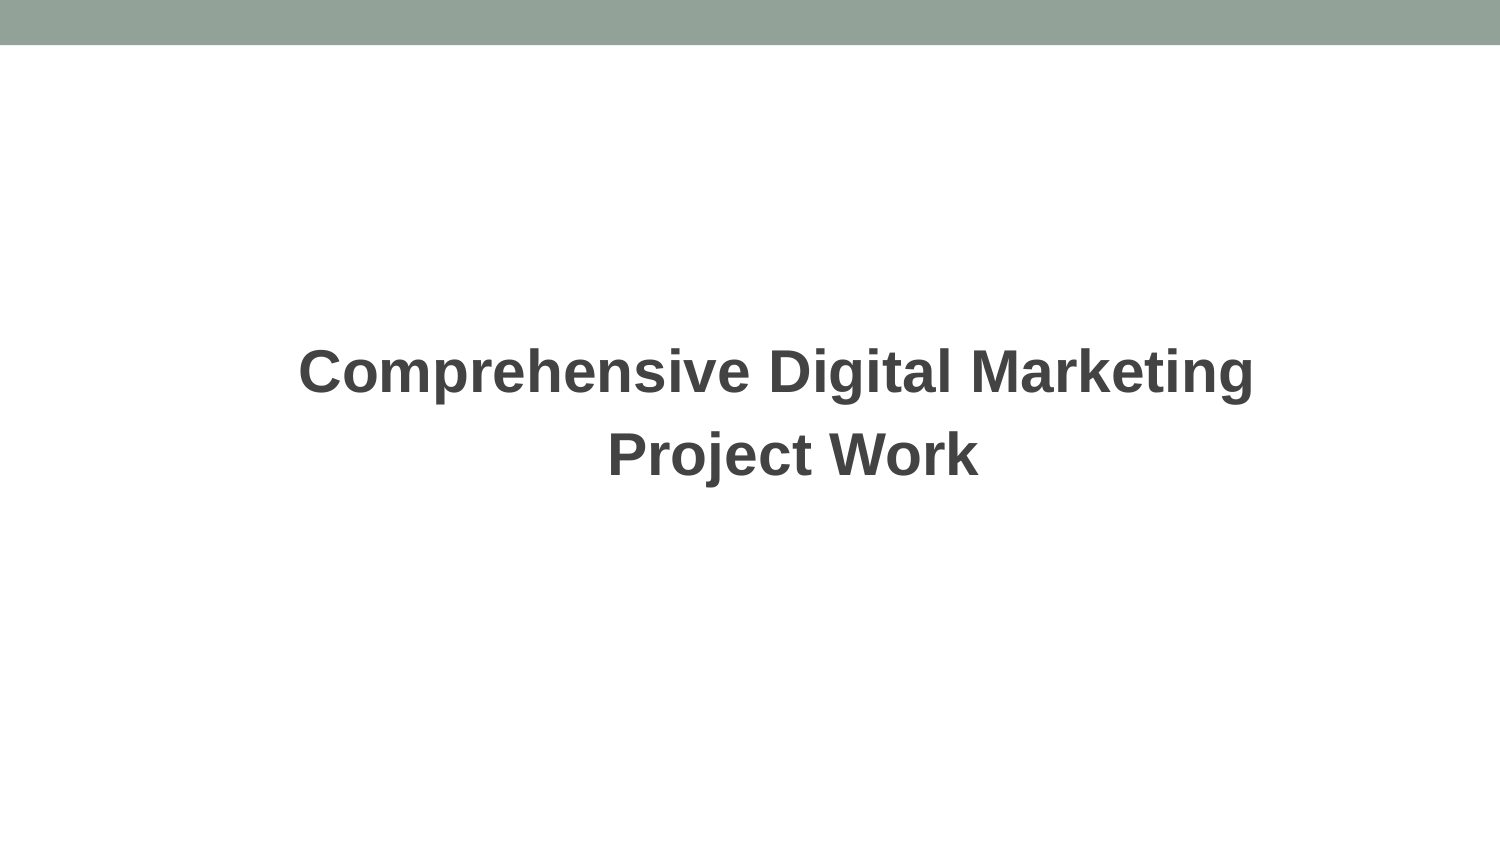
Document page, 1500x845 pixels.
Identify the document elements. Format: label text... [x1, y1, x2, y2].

text_box Comprehensive Digital Marketing Project Work [296, 318, 1257, 488]
